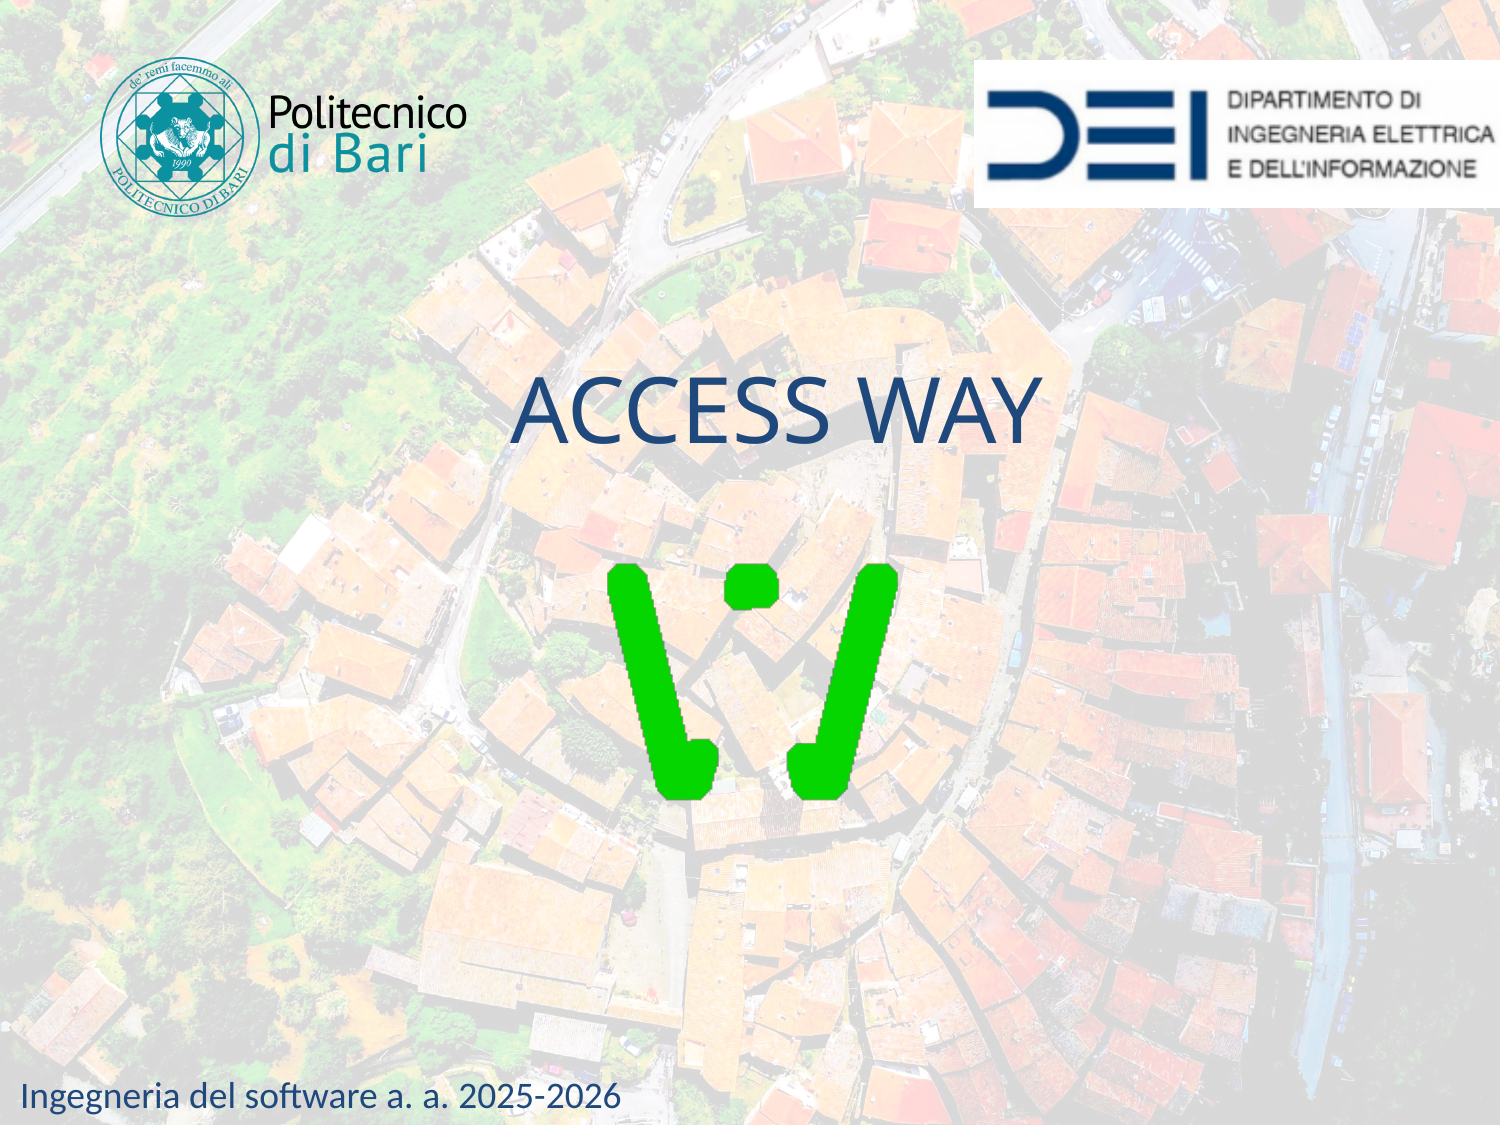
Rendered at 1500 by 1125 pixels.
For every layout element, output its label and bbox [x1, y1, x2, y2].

list [100, 56, 467, 217]
picture [0, 0, 1500, 1125]
